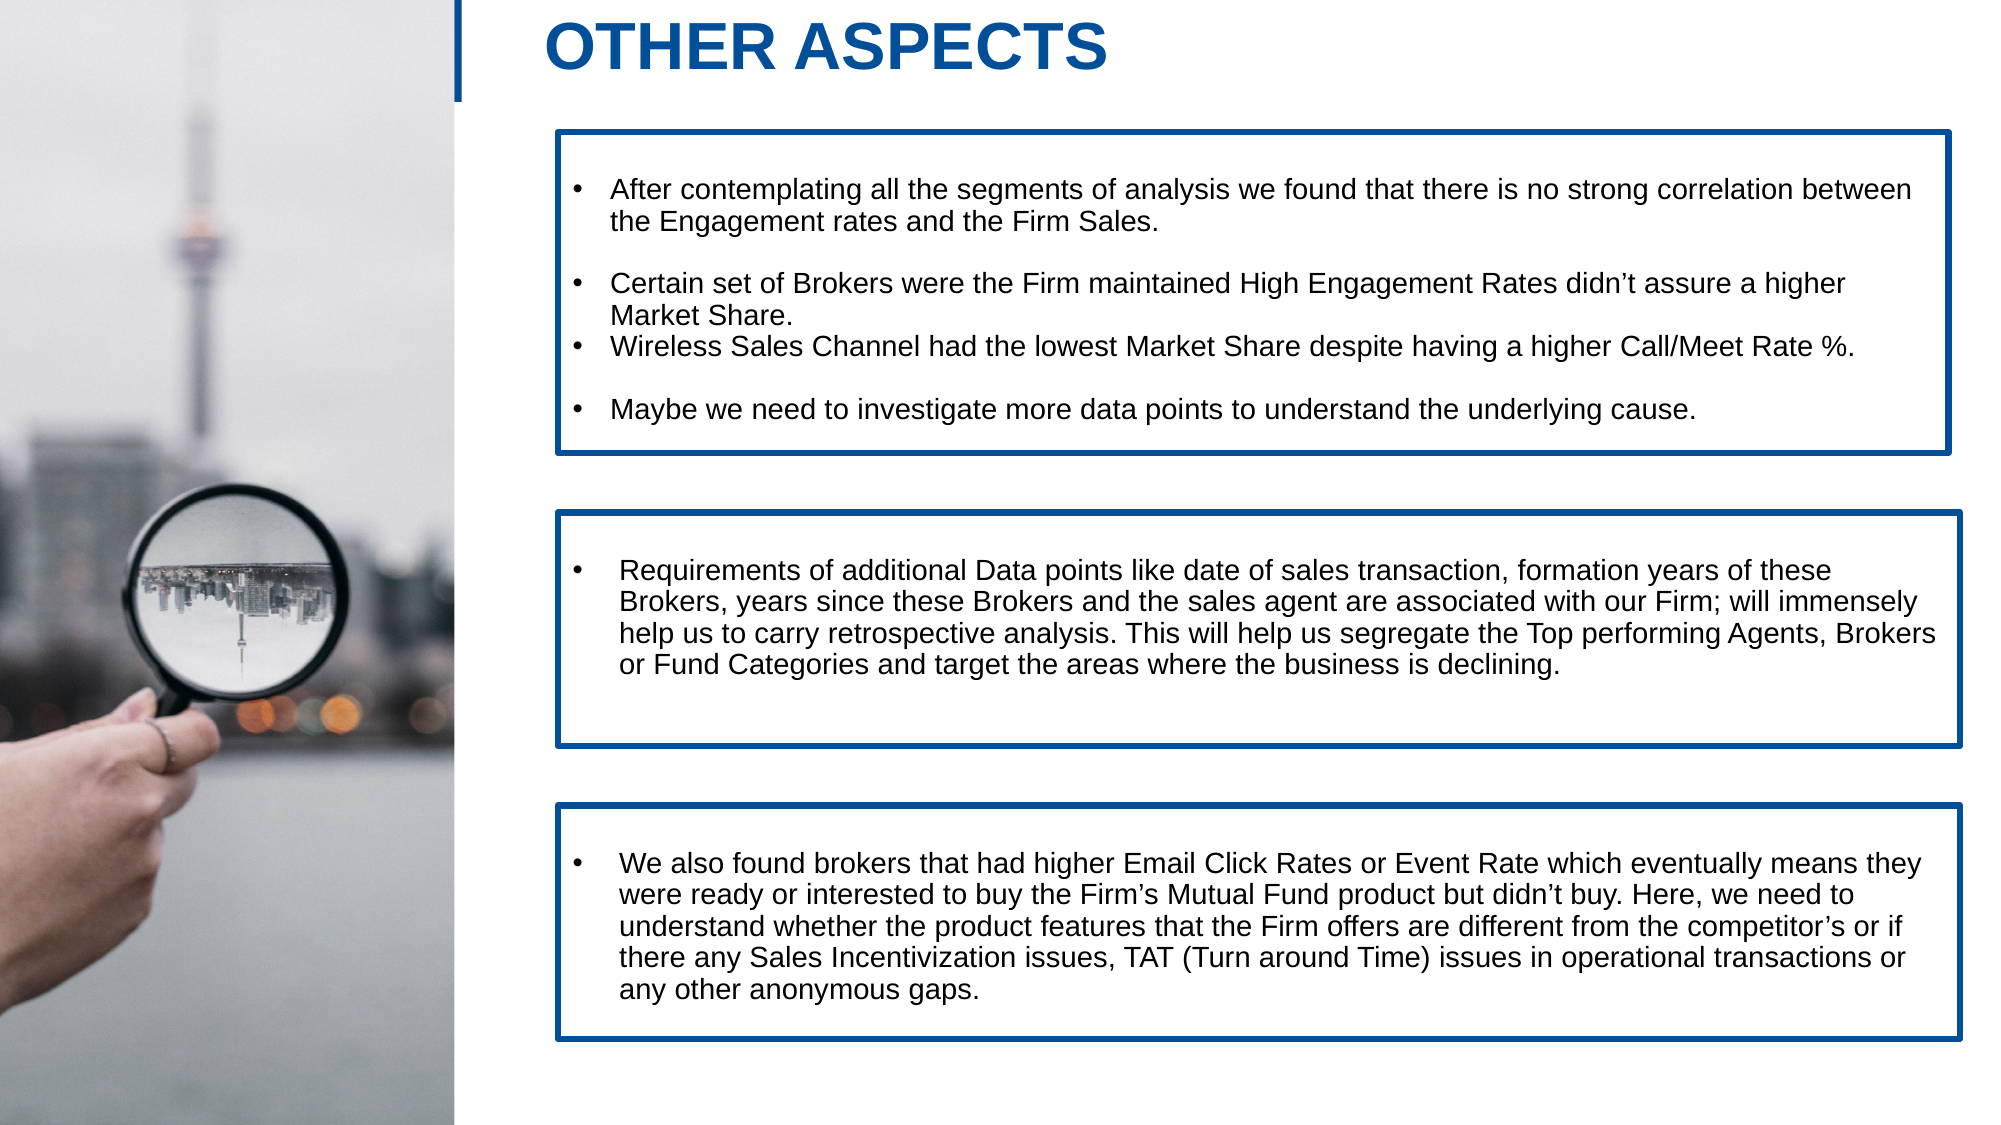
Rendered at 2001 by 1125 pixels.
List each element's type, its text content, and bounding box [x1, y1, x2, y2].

list After contemplating all the segments of analysis we found that there is no strong correlation between the Engagement rates and the Firm Sales. Certain set of Brokers were the Firm maintained High Engagement Rates didn’t assure a higher Market Share. Wireless Sales Channel had the lowest Market Share despite having a higher Call/Meet Rate %. Maybe we need to investigate more data points to understand the underlying cause. [557, 132, 1949, 453]
picture [0, 0, 462, 1125]
text_box We also found brokers that had higher Email Click Rates or Event Rate which eventually means they were ready or interested to buy the Firm’s Mutual Fund product but didn’t buy. Here, we need to understand whether the product features that the Firm offers are different from the competitor’s or if there any Sales Incentivization issues, TAT (Turn around Time) issues in operational transactions or any other anonymous gaps. [557, 805, 1961, 1039]
title OTHER ASPECTS [529, 12, 1692, 85]
text_box Requirements of additional Data points like date of sales transaction, formation years of these Brokers, years since these Brokers and the sales agent are associated with our Firm; will immensely help us to carry retrospective analysis. This will help us segregate the Top performing Agents, Brokers or Fund Categories and target the areas where the business is declining. [557, 512, 1961, 746]
